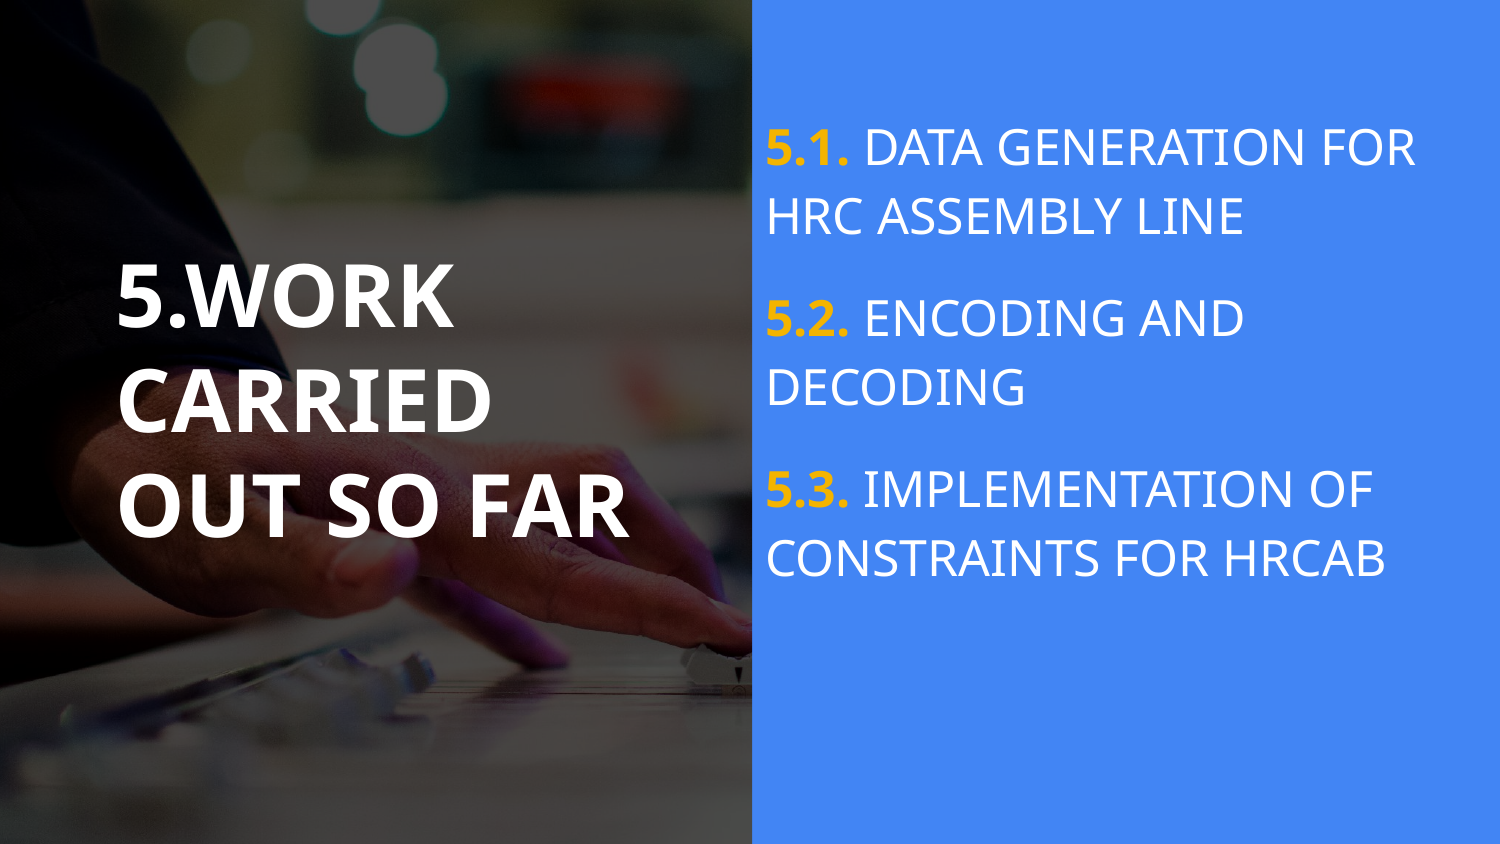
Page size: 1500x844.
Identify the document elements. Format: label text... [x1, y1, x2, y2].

list 5.1. DATA GENERATION FOR HRC ASSEMBLY LINE 5.2. ENCODING AND DECODING 5.3. IMPLEMENTATION OF CONSTRAINTS FOR HRCAB [757, 91, 1498, 705]
table_cell 7 [753, 0, 757, 91]
picture [0, 0, 753, 844]
